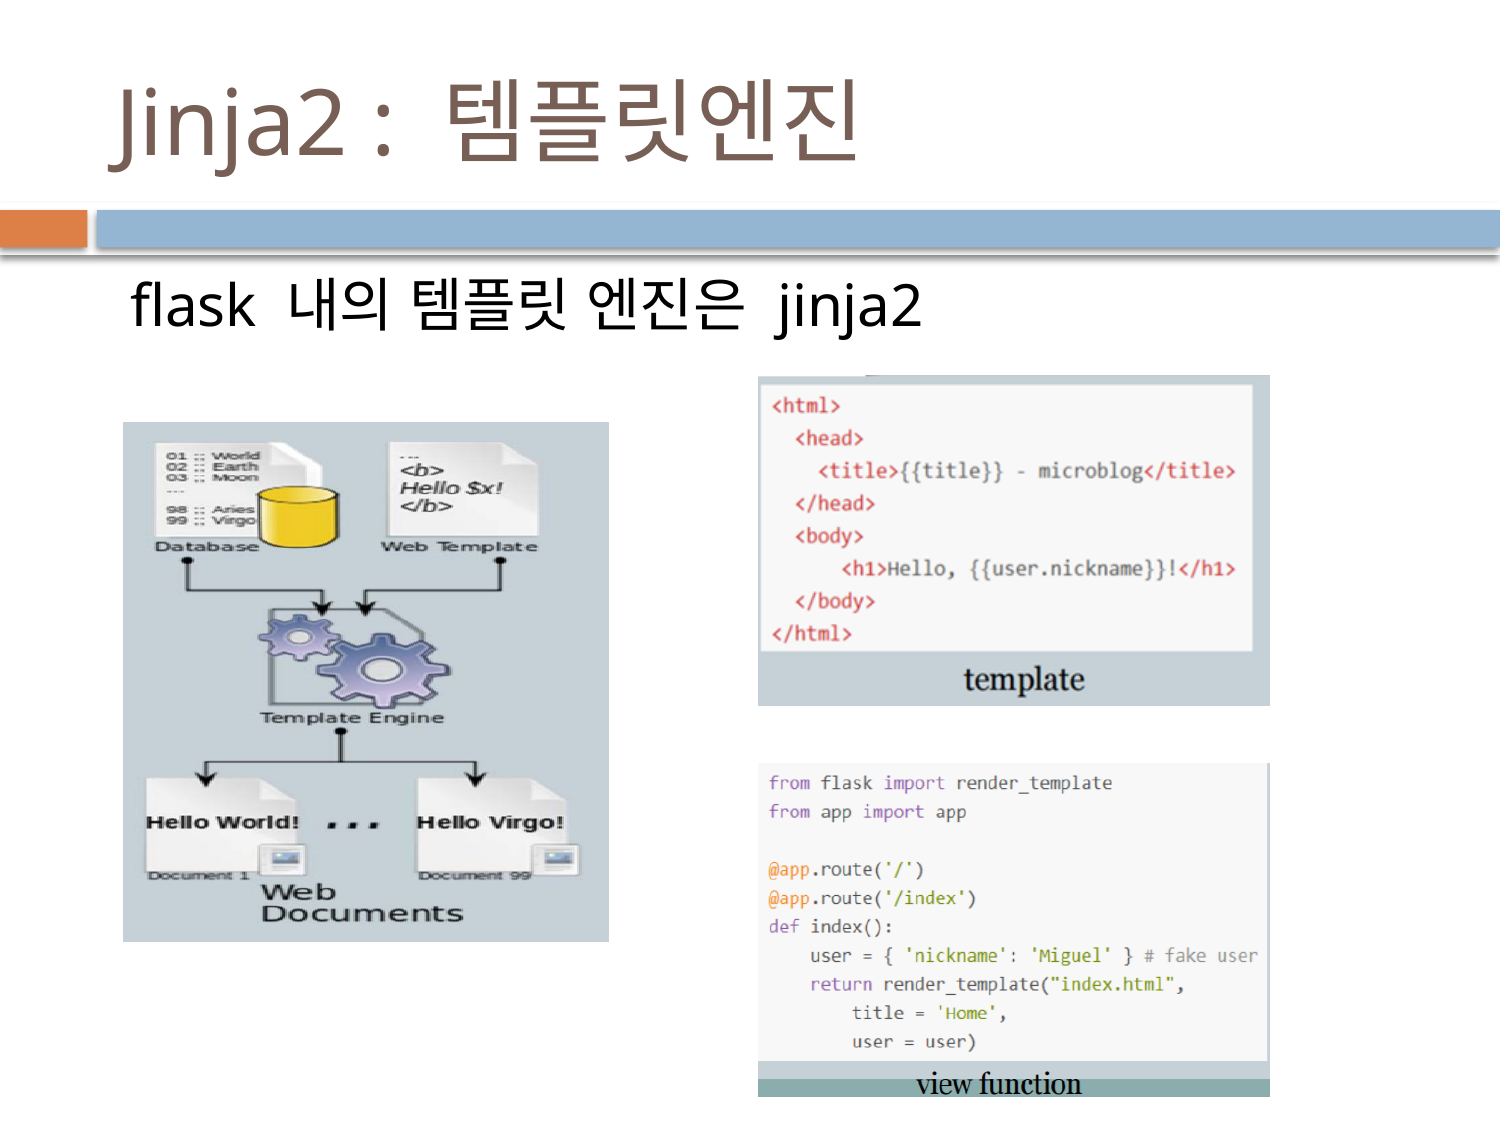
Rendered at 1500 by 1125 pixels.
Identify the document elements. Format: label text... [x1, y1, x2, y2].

text_box flask 내의 템플릿 엔진은 jinja2 [100, 261, 1412, 346]
picture [757, 375, 1271, 706]
title Jinja2 : 템플릿엔진 [100, 37, 1438, 200]
picture [757, 762, 1271, 1097]
picture [123, 421, 609, 943]
